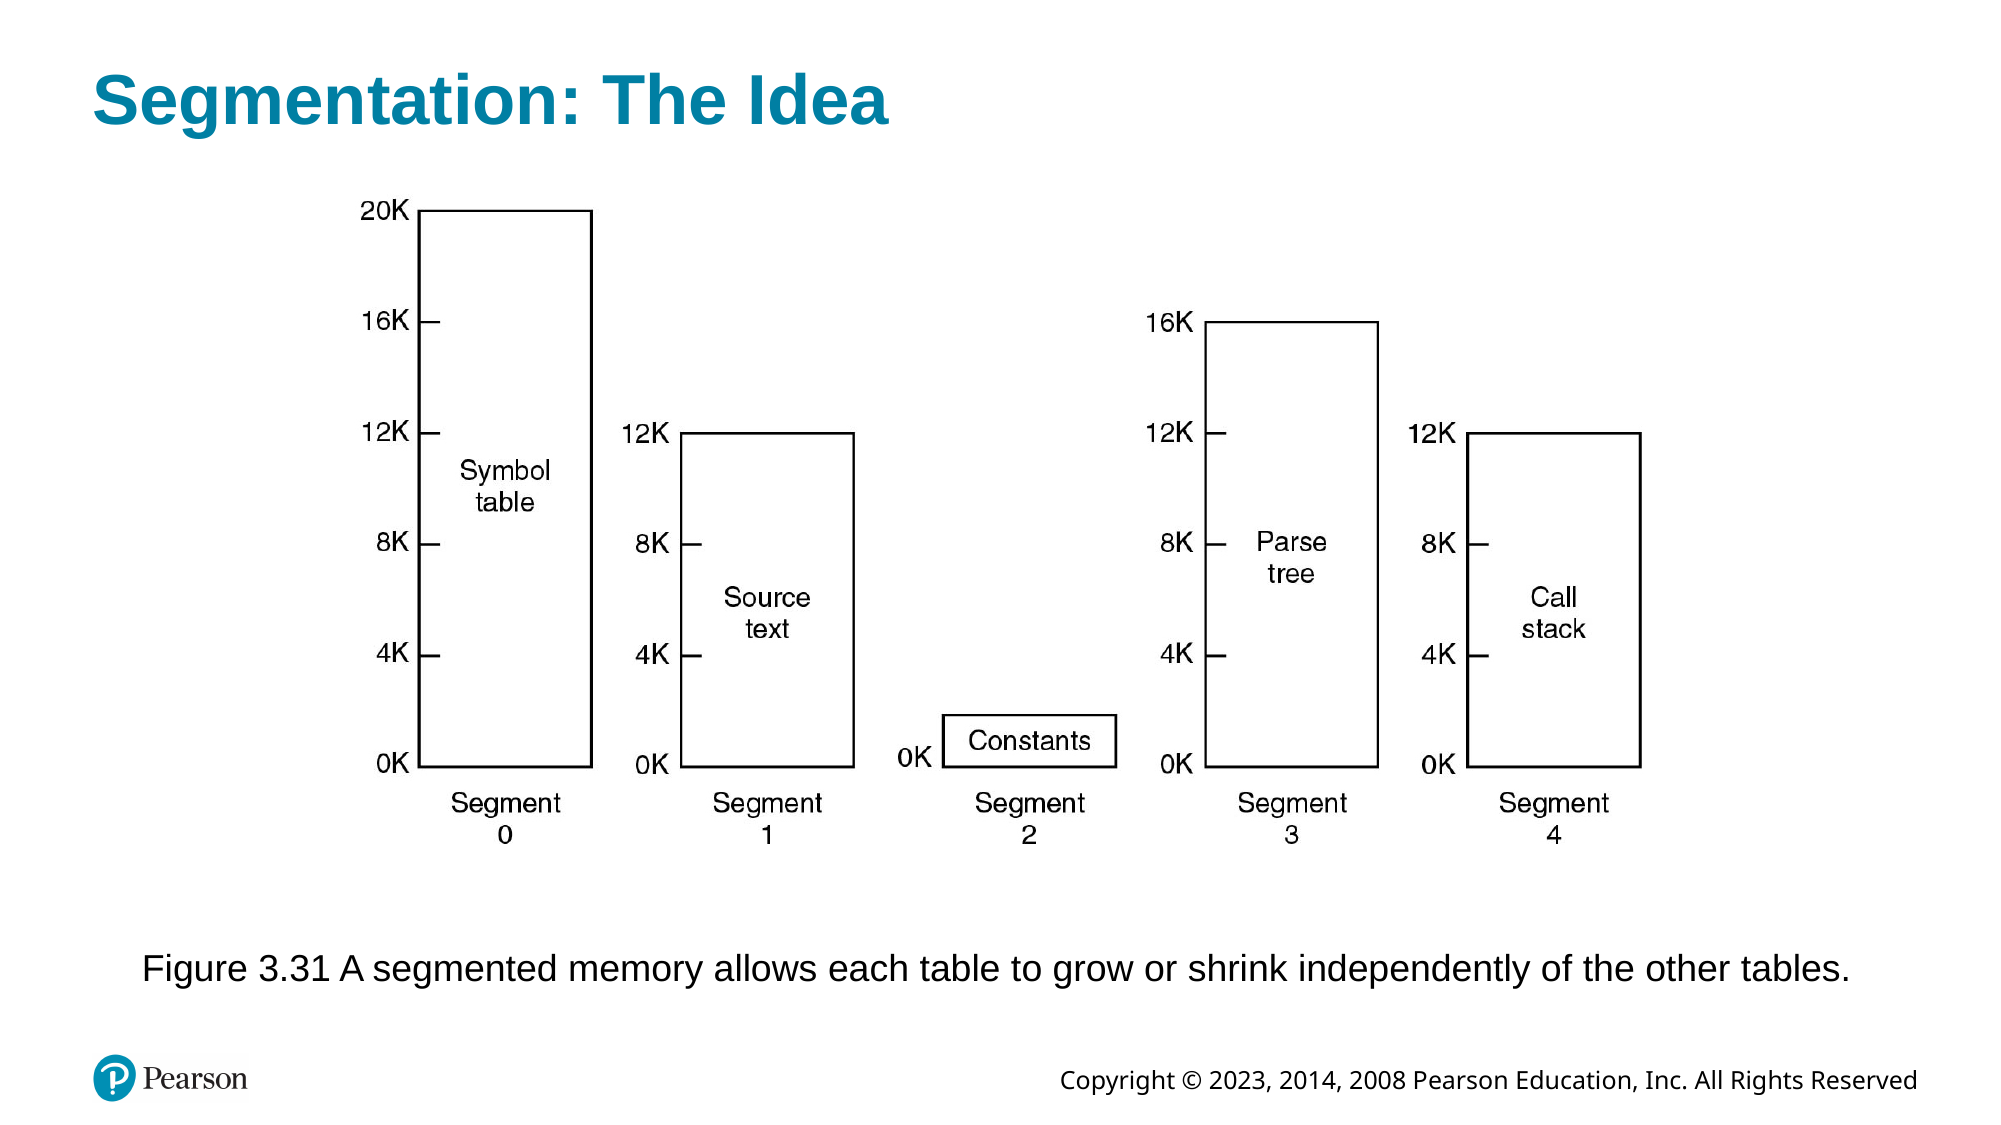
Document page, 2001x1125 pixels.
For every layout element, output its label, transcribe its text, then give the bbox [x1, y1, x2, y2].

list Figure 3.31 A segmented memory allows each table to grow or shrink independently of the other tables. [141, 644, 1861, 1125]
title Segmentation: The Idea [92, 0, 1922, 193]
picture [354, 192, 1649, 846]
picture [92, 1053, 141, 1103]
